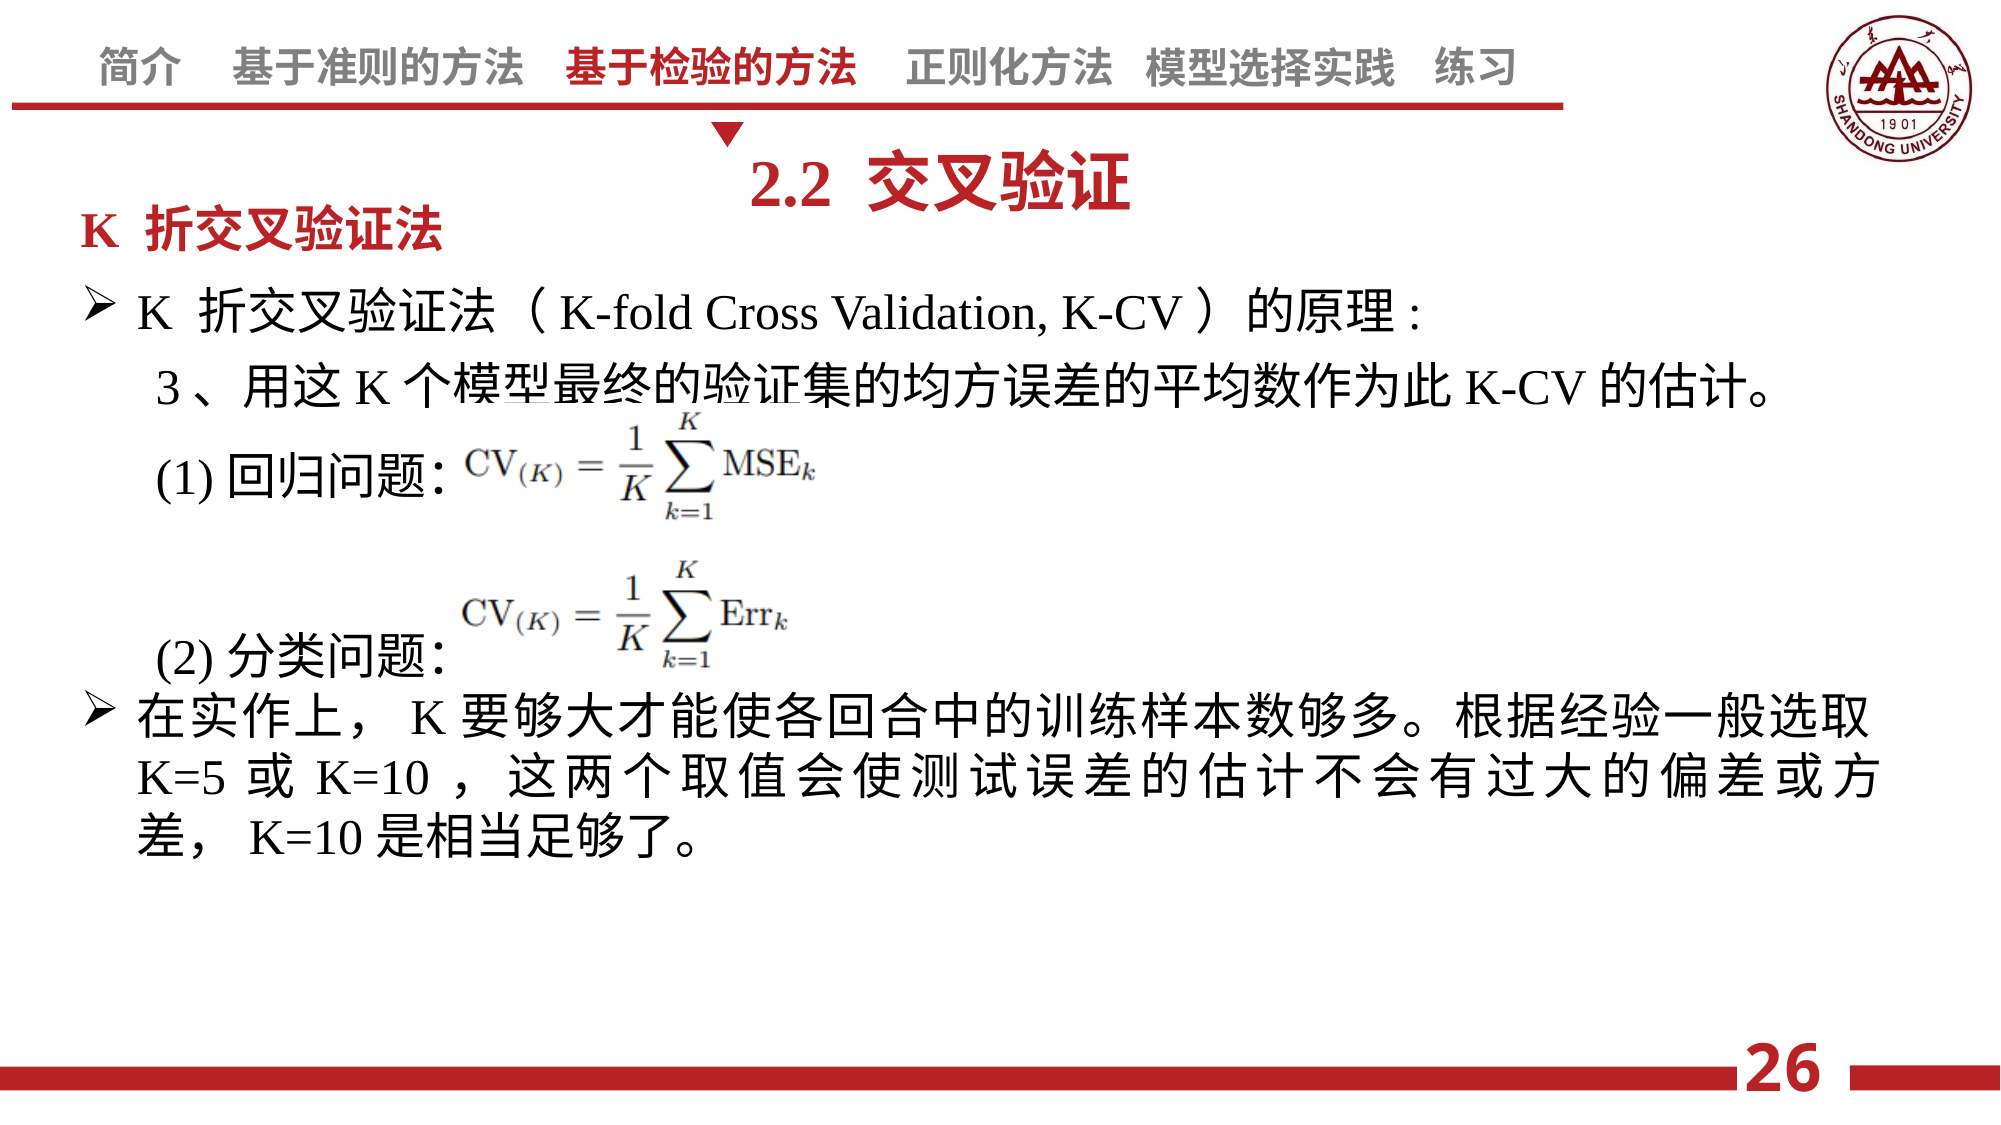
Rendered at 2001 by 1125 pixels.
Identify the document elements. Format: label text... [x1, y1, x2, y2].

text_box K 折交叉验证法 [65, 190, 1069, 265]
picture [451, 553, 798, 674]
text_box 2.2 交叉验证 [722, 132, 1278, 227]
text_box K 折交叉验证法（K-fold Cross Validation, K-CV）的原理: 3、用这K个模型最终的验证集的均方误差的平均数作为此K-CV的估计。 (1)回归问题： (2)分类问题： 在实作上，K要够大才能使各回合中的训练样本数够多。根据经验一般选取K=5或K=10，这两个取值会使测试误差的估计不会有过大的偏差或方差，K=10是相当足够了。 [65, 257, 1898, 933]
picture [1820, 9, 1977, 167]
picture [451, 403, 825, 530]
